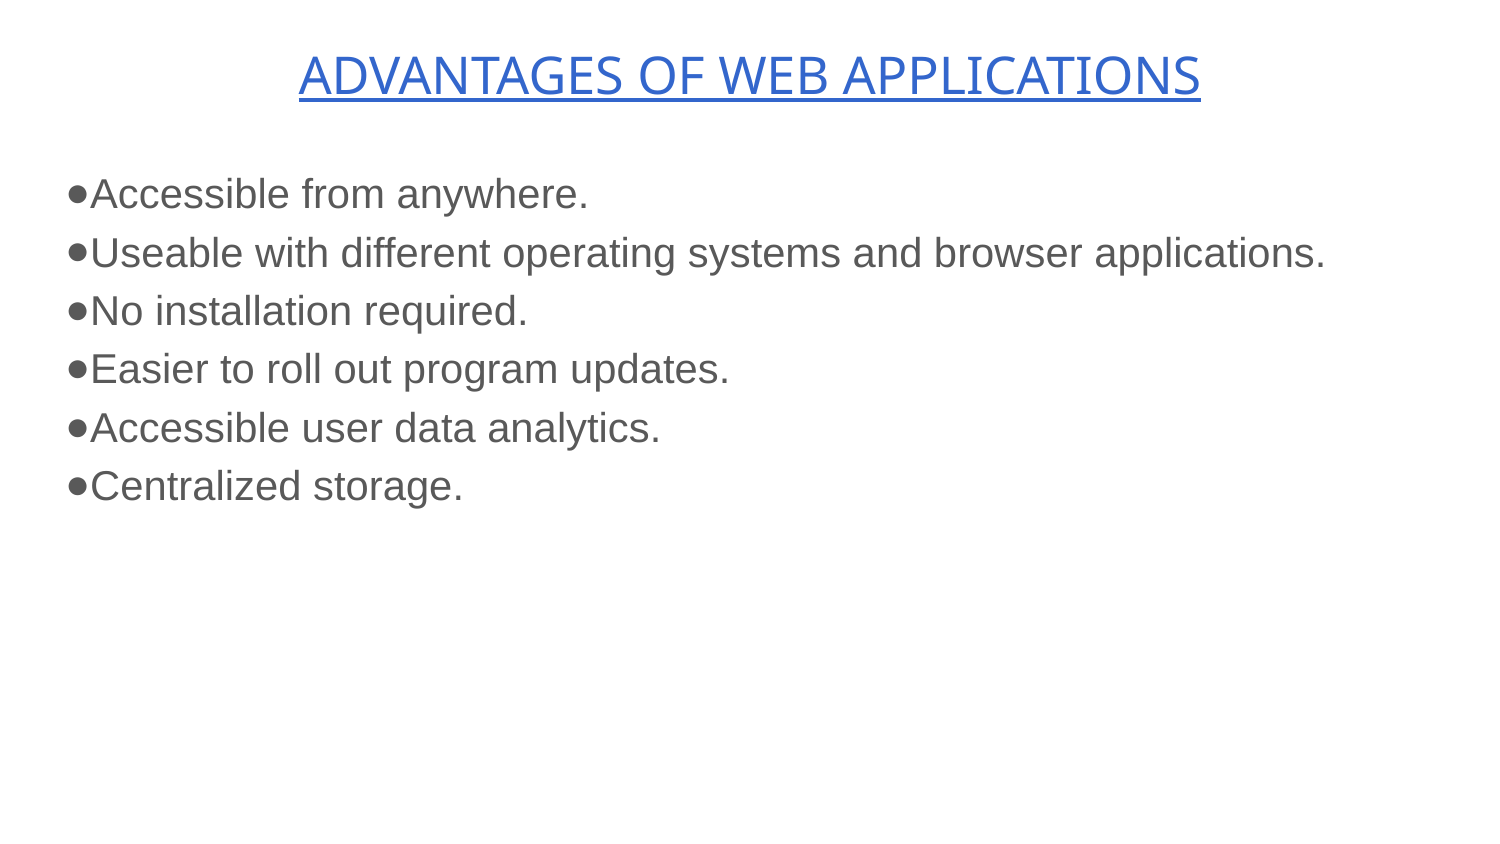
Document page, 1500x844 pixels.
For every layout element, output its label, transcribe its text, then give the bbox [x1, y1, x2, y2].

title ADVANTAGES OF WEB APPLICATIONS [0, 37, 1500, 110]
subtitle Accessible from anywhere. Useable with different operating systems and browser applications. No installation required. Easier to roll out program updates. Accessible user data analytics. Centralized storage. [50, 159, 1400, 810]
